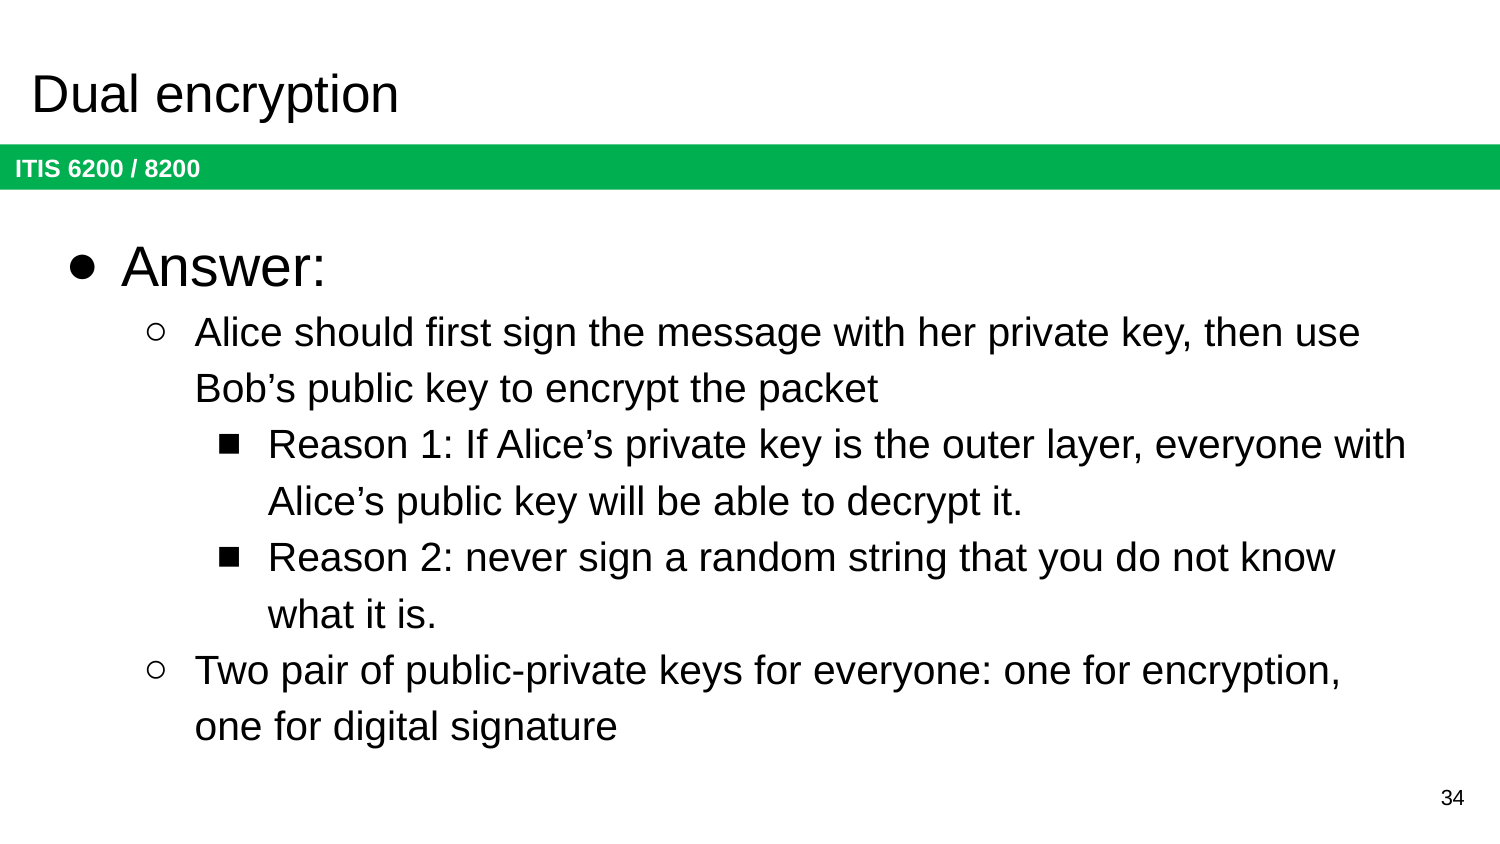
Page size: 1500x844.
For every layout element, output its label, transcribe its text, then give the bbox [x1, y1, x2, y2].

slide_number 34 [1389, 764, 1480, 830]
list Answer: Alice should first sign the message with her private key, then use Bob’s public key to encrypt the packet Reason 1: If Alice’s private key is the outer layer, everyone with Alice’s public key will be able to decrypt it. Reason 2: never sign a random string that you do not know what it is. Two pair of public-private keys for everyone: one for encryption, one for digital signature [32, 204, 1431, 765]
title Dual encryption [16, 44, 1415, 139]
